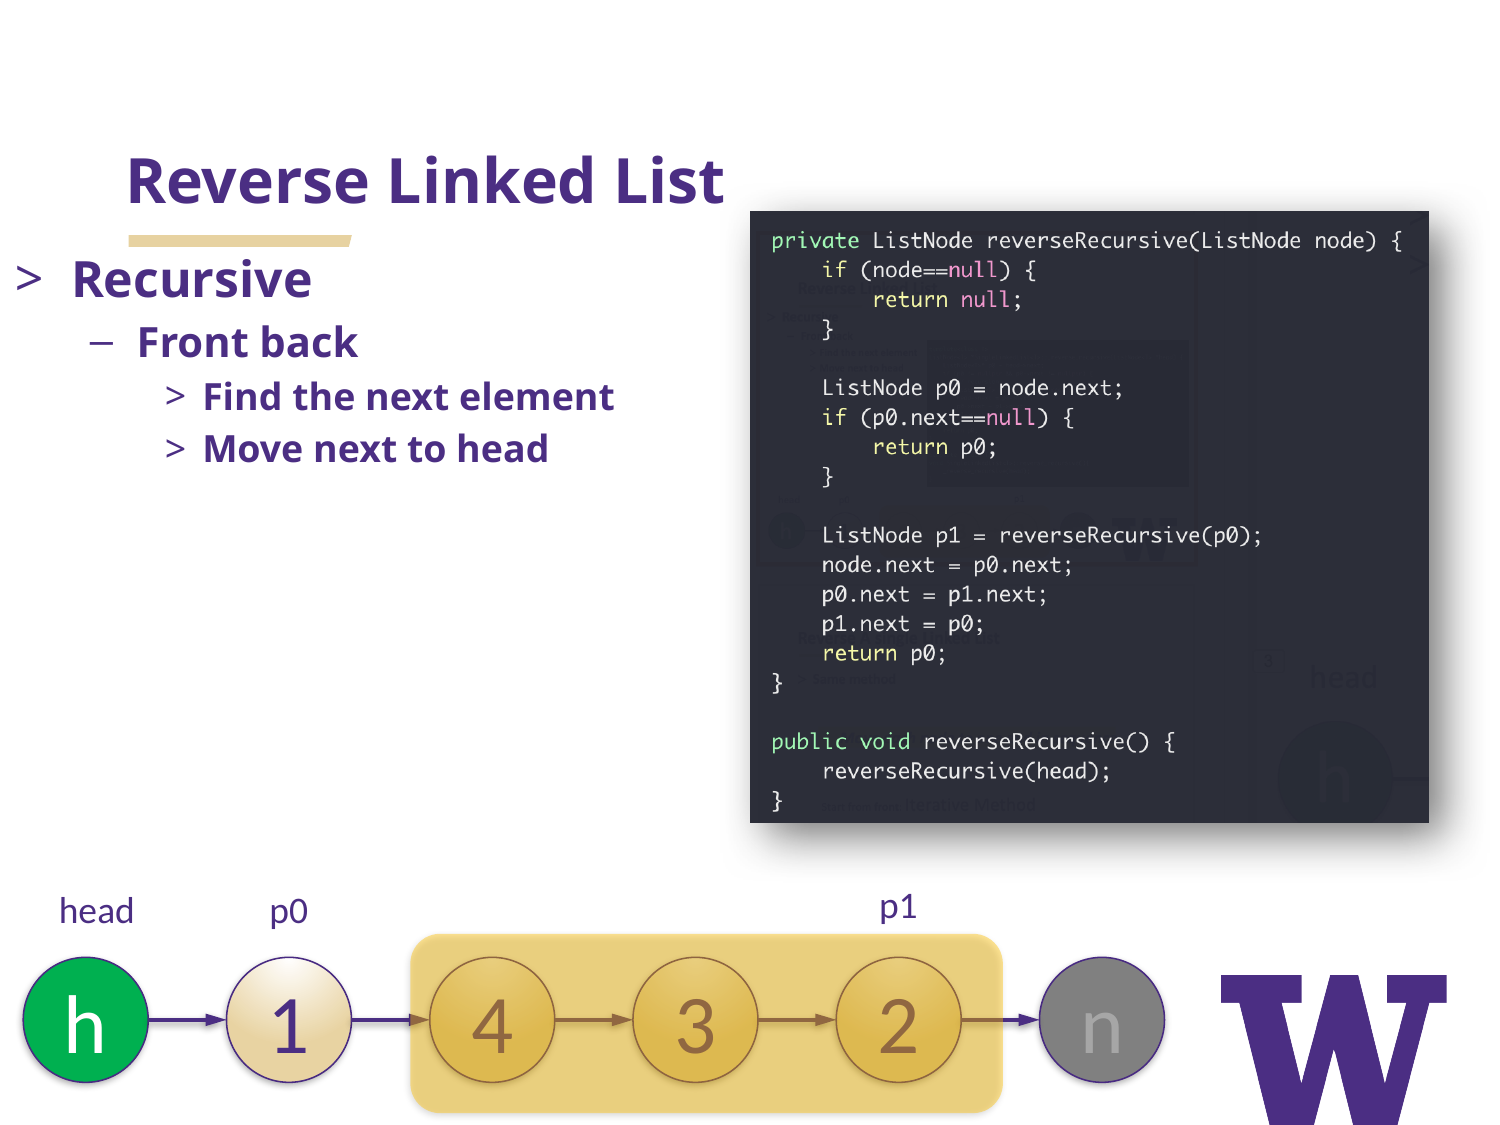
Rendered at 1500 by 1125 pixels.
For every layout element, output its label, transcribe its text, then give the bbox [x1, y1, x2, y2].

picture [1221, 975, 1447, 1125]
list Recursive Front back Find the next element Move next to head [0, 239, 1345, 899]
picture [749, 211, 1430, 824]
title Reverse Linked List [110, 60, 1453, 224]
text_box p1 [864, 873, 933, 932]
text_box n [1038, 956, 1166, 1084]
text_box h [22, 956, 149, 1084]
text_box p0 [254, 878, 324, 938]
picture [128, 235, 352, 239]
text_box head [43, 878, 150, 938]
text_box 1 [225, 956, 353, 1084]
text_box [409, 933, 1004, 1114]
